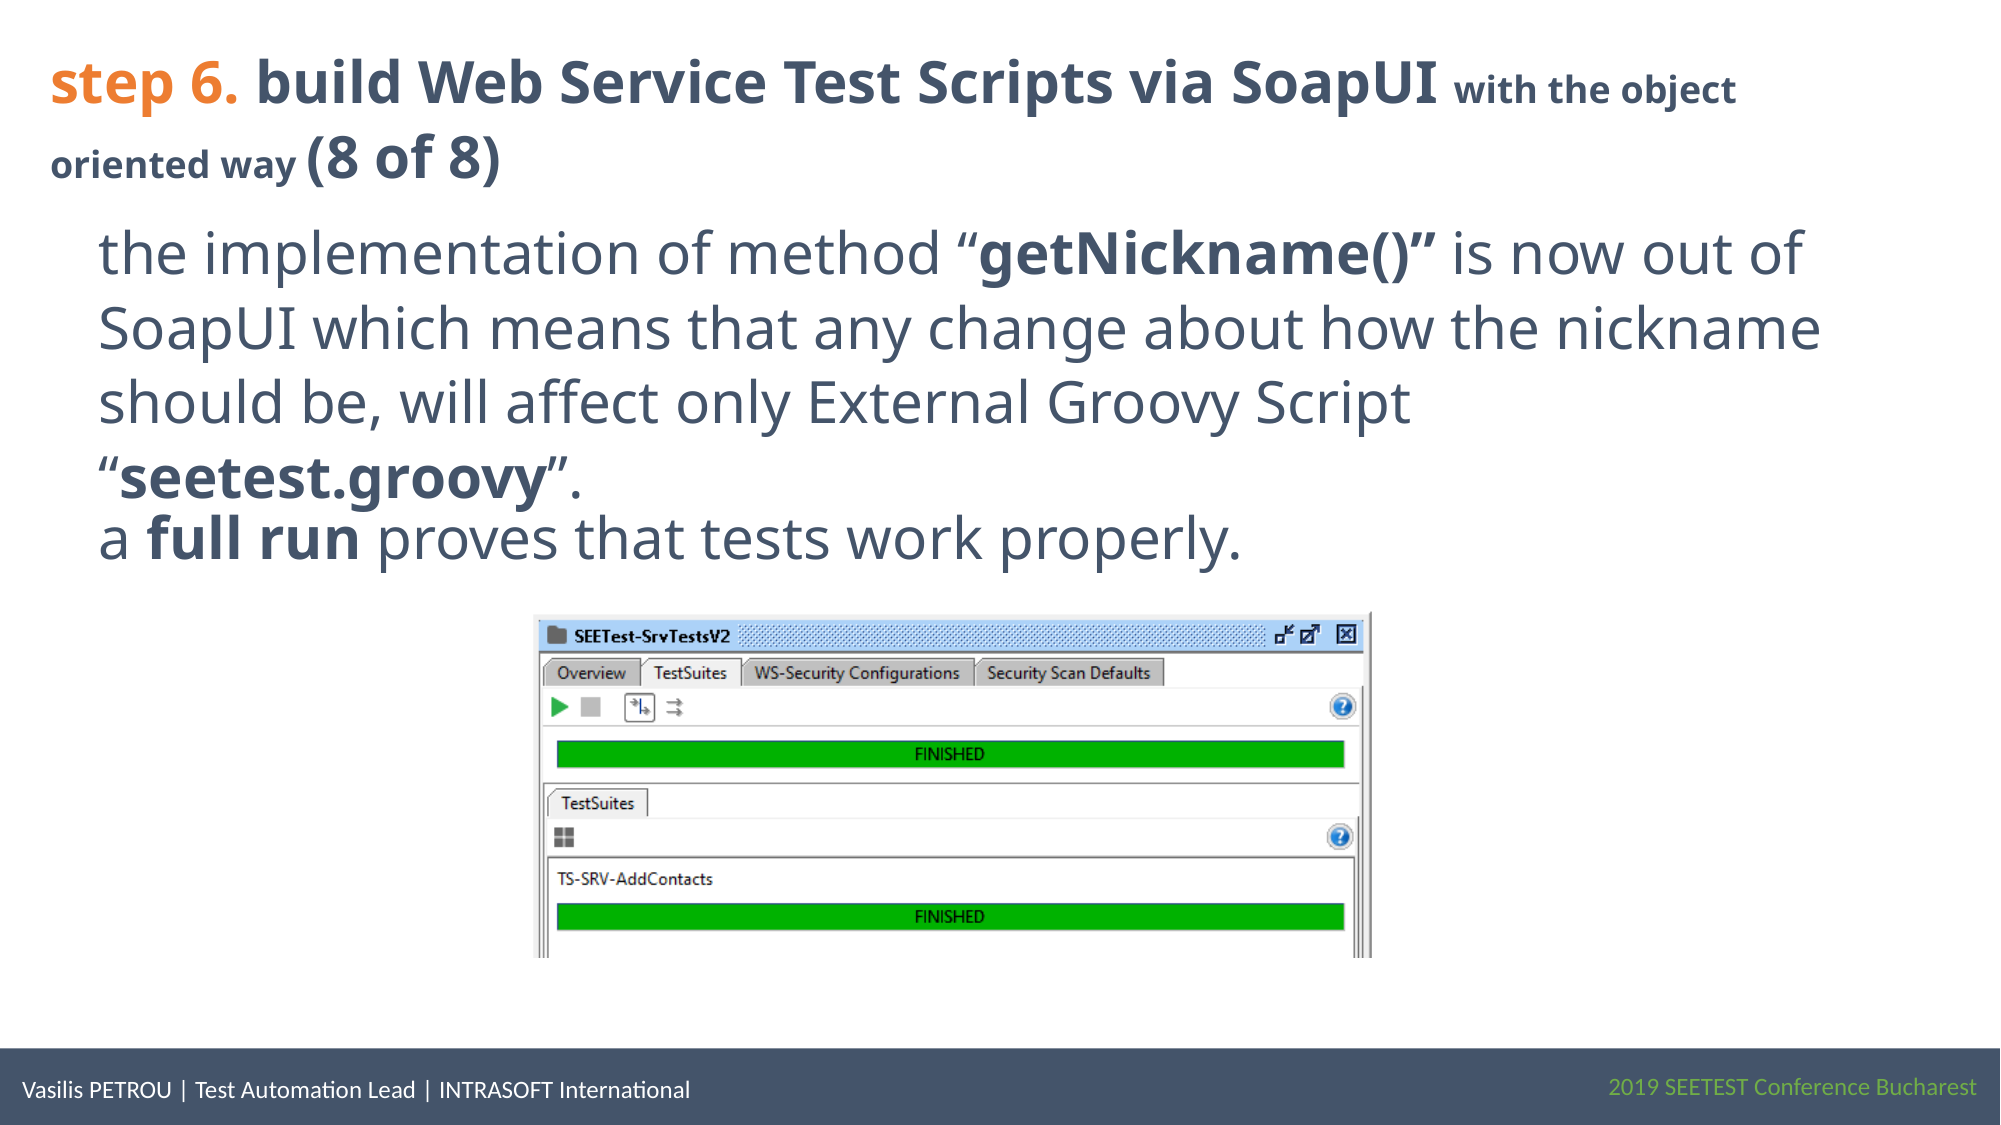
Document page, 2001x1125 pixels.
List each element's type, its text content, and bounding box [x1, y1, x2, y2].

text_box step 6. build Web Service Test Scripts via SoapUI with the object oriented way (8 of 8) [35, 33, 1876, 198]
text_box a full run proves that tests work properly. [84, 488, 1876, 579]
text_box [0, 1047, 2000, 1125]
picture [532, 609, 1379, 959]
text_box Vasilis PETROU | Test Automation Lead | INTRASOFT International [7, 1058, 714, 1119]
text_box the implementation of method “getNickname()” is now out of SoapUI which means that any change about how the nickname should be, will affect only External Groovy Script “seetest.groovy”. [84, 203, 1876, 488]
footer 2019 SEETEST Conference Bucharest [1444, 1055, 1993, 1116]
